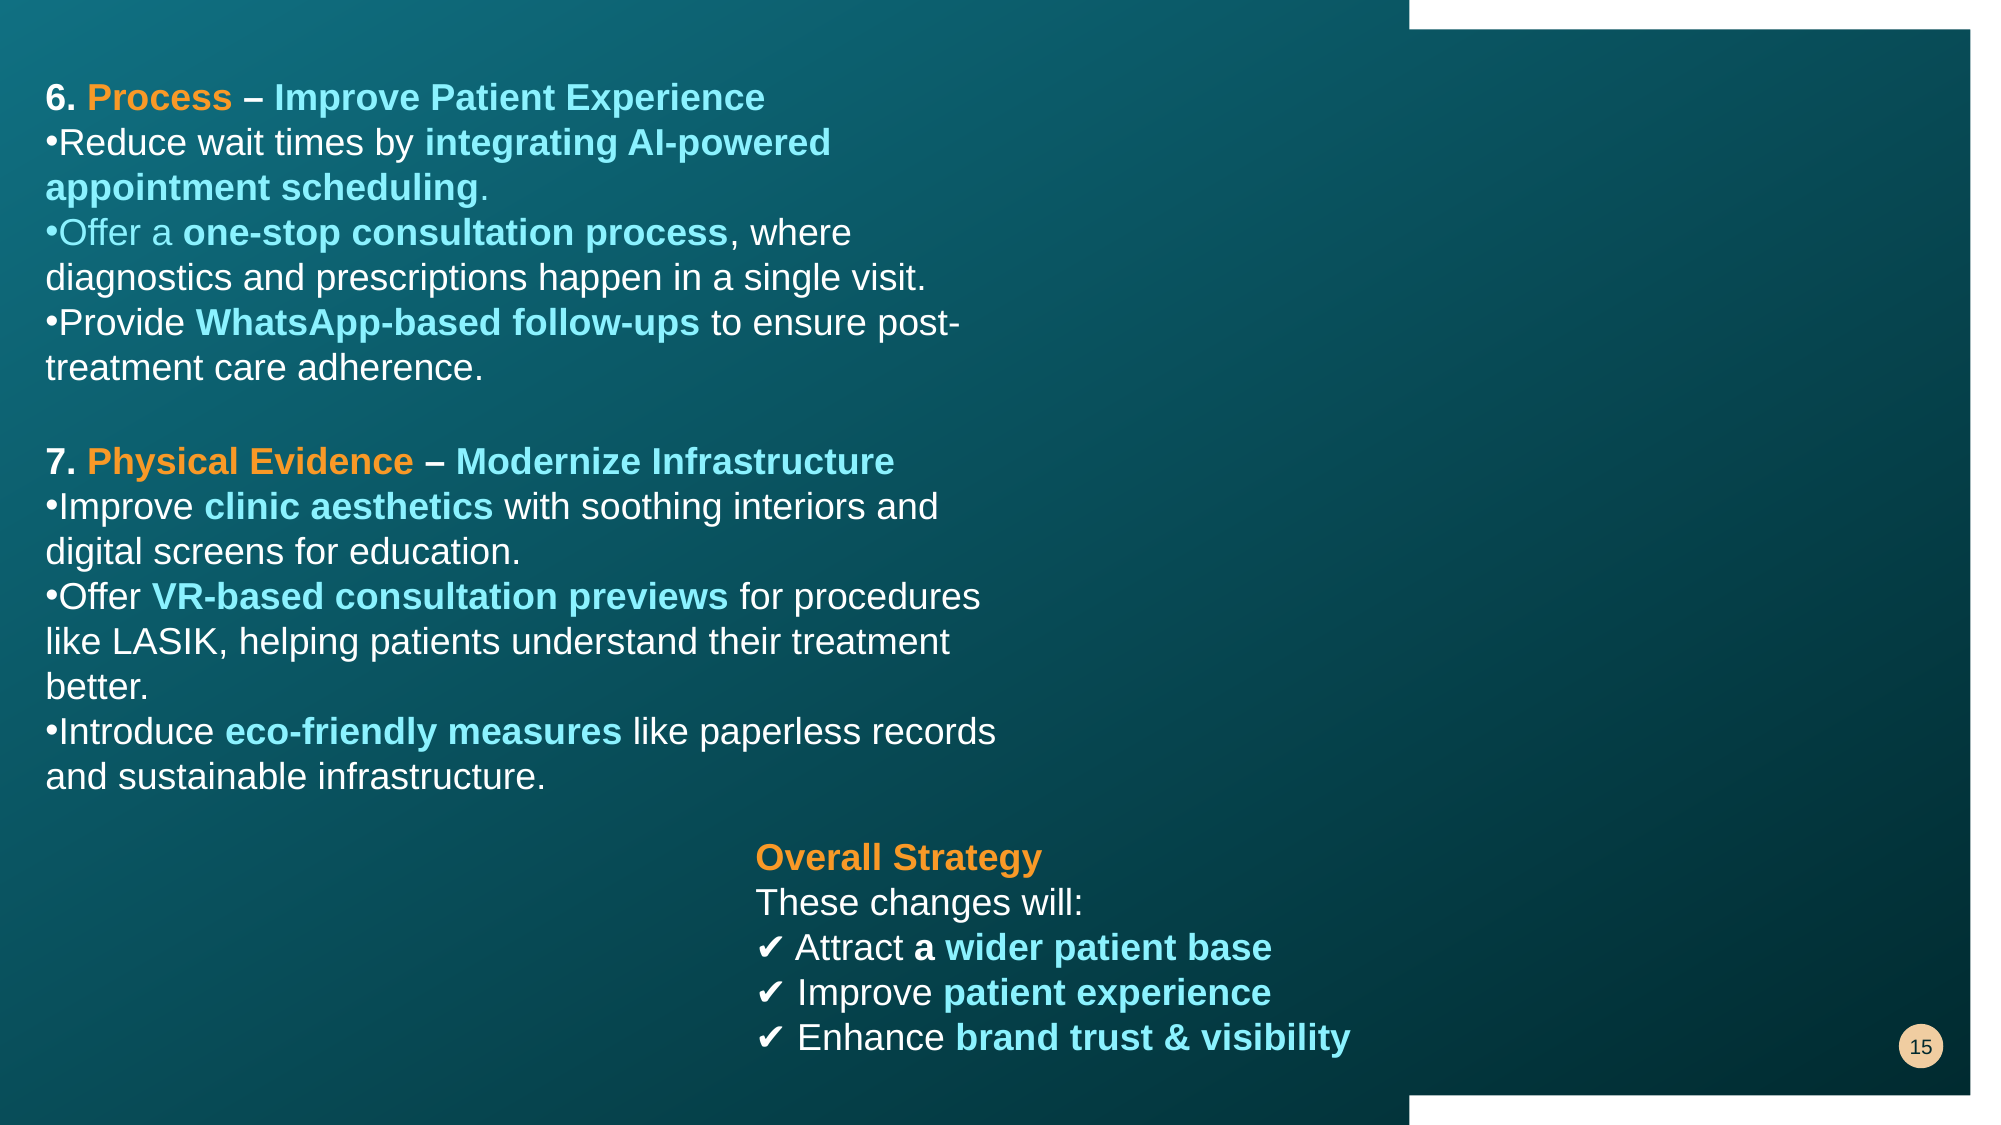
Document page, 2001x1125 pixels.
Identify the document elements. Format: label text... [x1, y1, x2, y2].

text_box 6. Process – Improve Patient Experience Reduce wait times by integrating AI-powered appointment scheduling. Offer a one-stop consultation process, where diagnostics and prescriptions happen in a single visit. Provide WhatsApp-based follow-ups to ensure post-treatment care adherence. [30, 65, 1031, 396]
slide_number 15 [1898, 1023, 1944, 1069]
text_box 7. Physical Evidence – Modernize Infrastructure Improve clinic aesthetics with soothing interiors and digital screens for education. Offer VR-based consultation previews for procedures like LASIK, helping patients understand their treatment better. Introduce eco-friendly measures like paperless records and sustainable infrastructure. [30, 429, 1031, 805]
text_box Overall Strategy These changes will: ✔ Attract a wider patient base ✔ Improve patient experience ✔ Enhance brand trust & visibility [740, 825, 1741, 1066]
